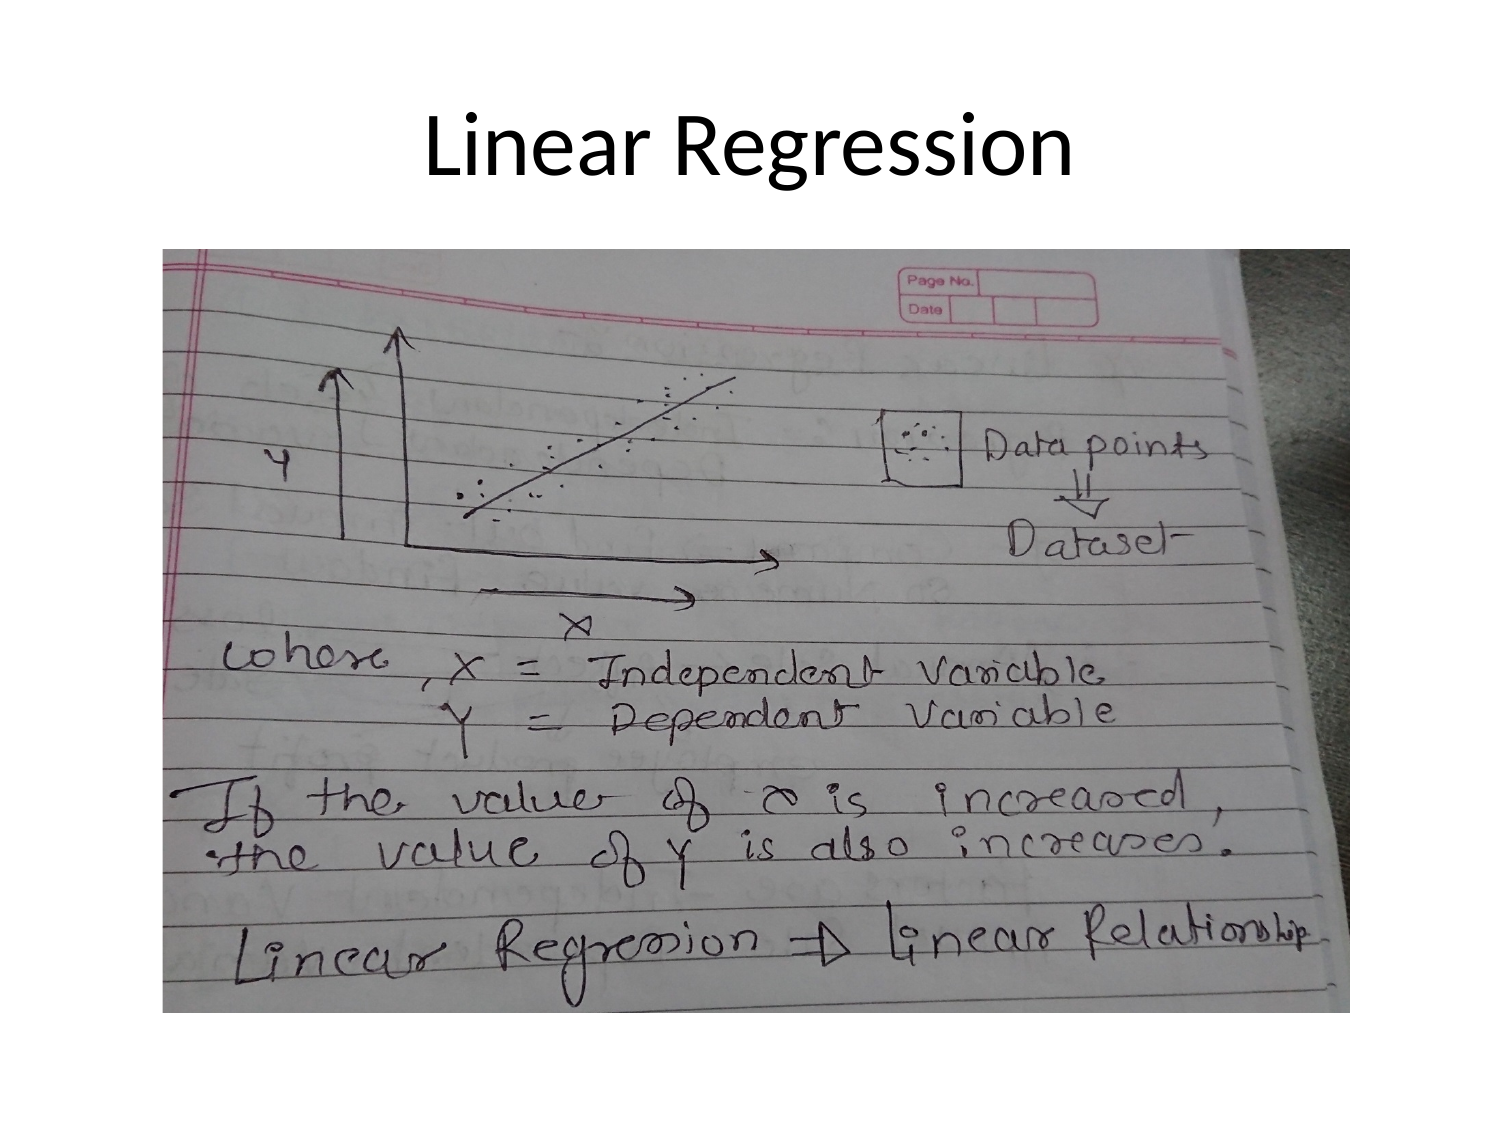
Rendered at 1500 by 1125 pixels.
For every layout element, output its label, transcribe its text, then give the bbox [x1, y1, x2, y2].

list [162, 249, 1351, 1013]
title Linear Regression [75, 45, 1425, 233]
